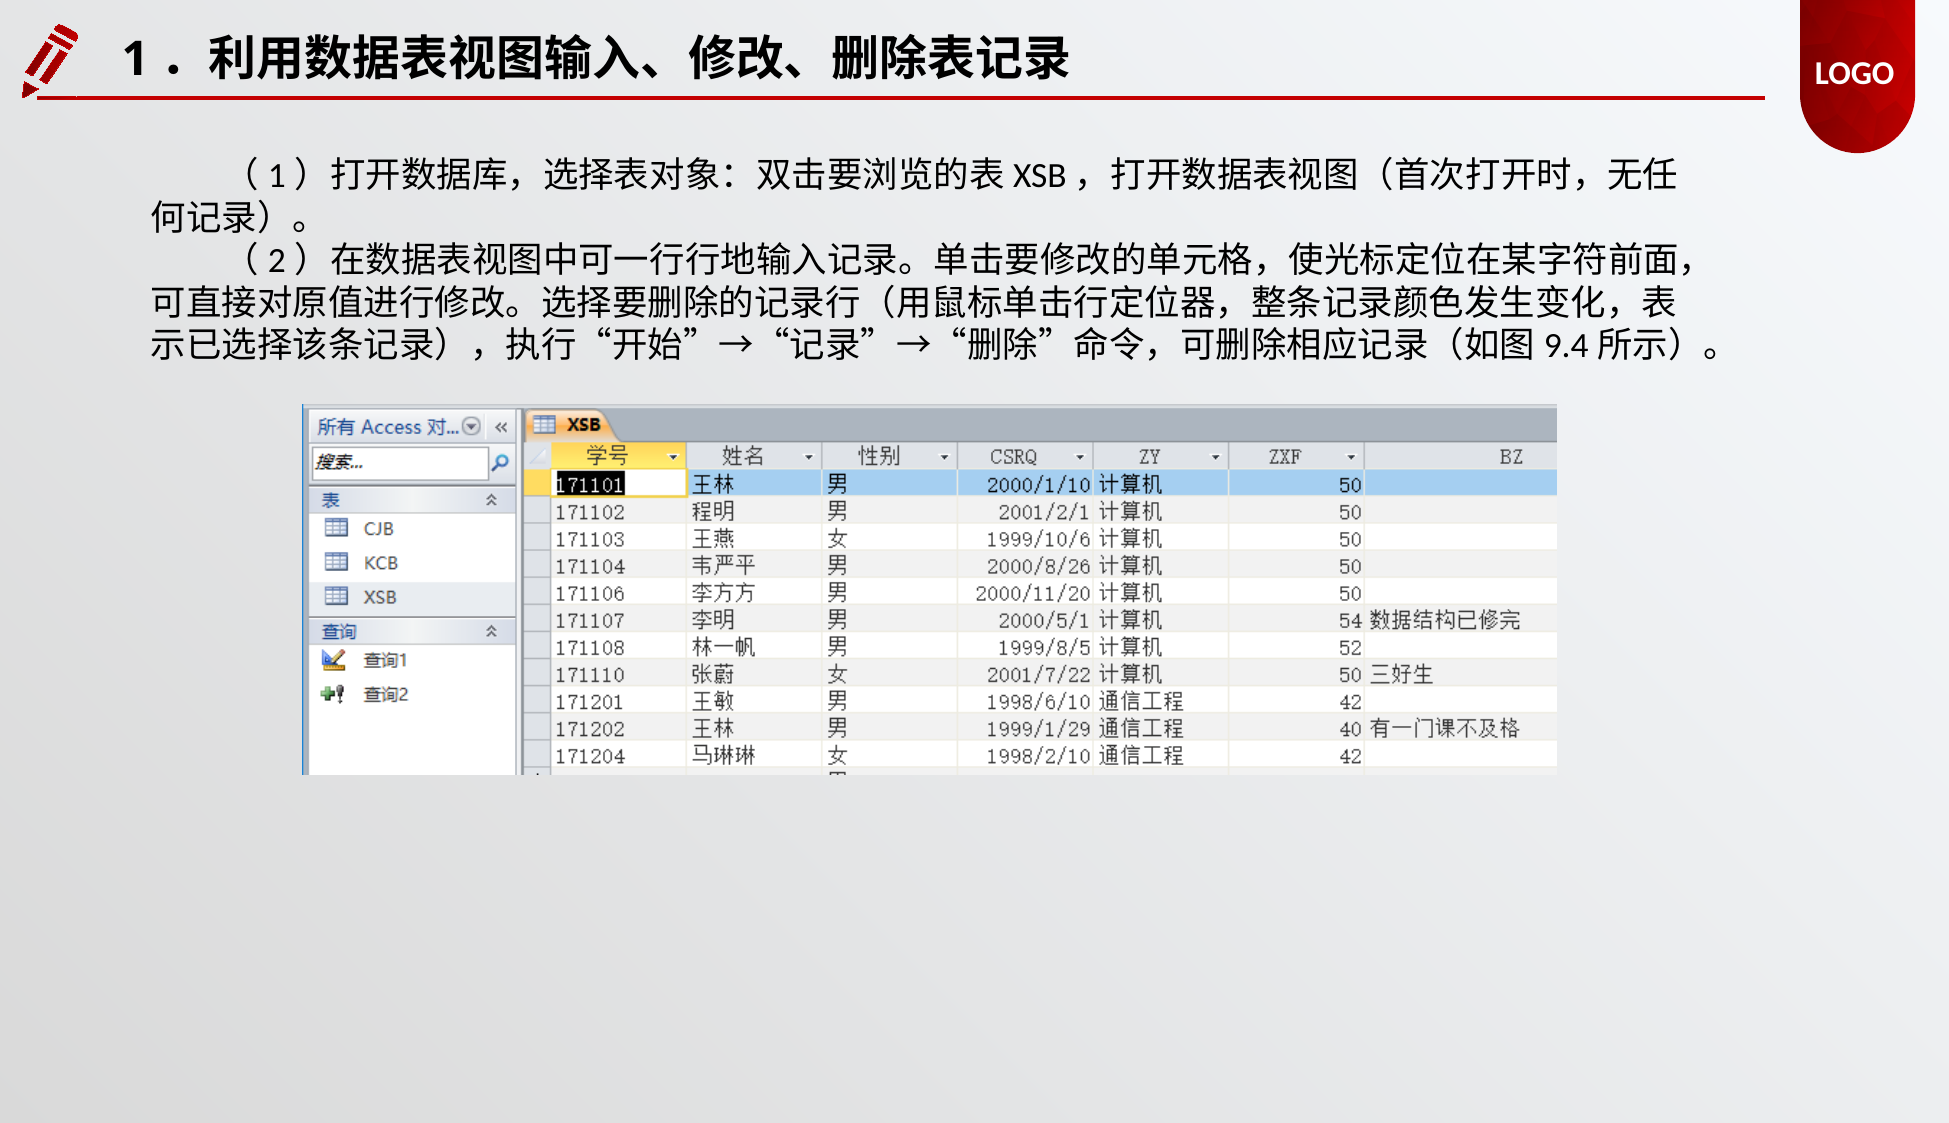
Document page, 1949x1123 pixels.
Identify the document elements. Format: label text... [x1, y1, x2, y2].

picture [48, 33, 73, 49]
picture [1800, 0, 1916, 154]
text_box （1）打开数据库，选择表对象：双击要浏览的表XSB，打开数据表视图（首次打开时，无任何记录）。 （2）在数据表视图中可一行行地输入记录。单击要修改的单元格，使光标定位在某字符前面，可直接对原值进行修改。选择要删除的记录行（用鼠标单击行定位器，整条记录颜色发生变化，表示已选择该条记录），执行“开始”→“记录”→“删除”命令，可删除相应记录（如图9.4所示）。 [136, 144, 1724, 372]
picture [302, 404, 1557, 775]
text_box 1．利用数据表视图输入、修改、删除表记录 [101, 17, 1253, 95]
picture [26, 42, 52, 75]
picture [54, 24, 78, 41]
picture [40, 50, 67, 83]
picture [22, 82, 37, 97]
